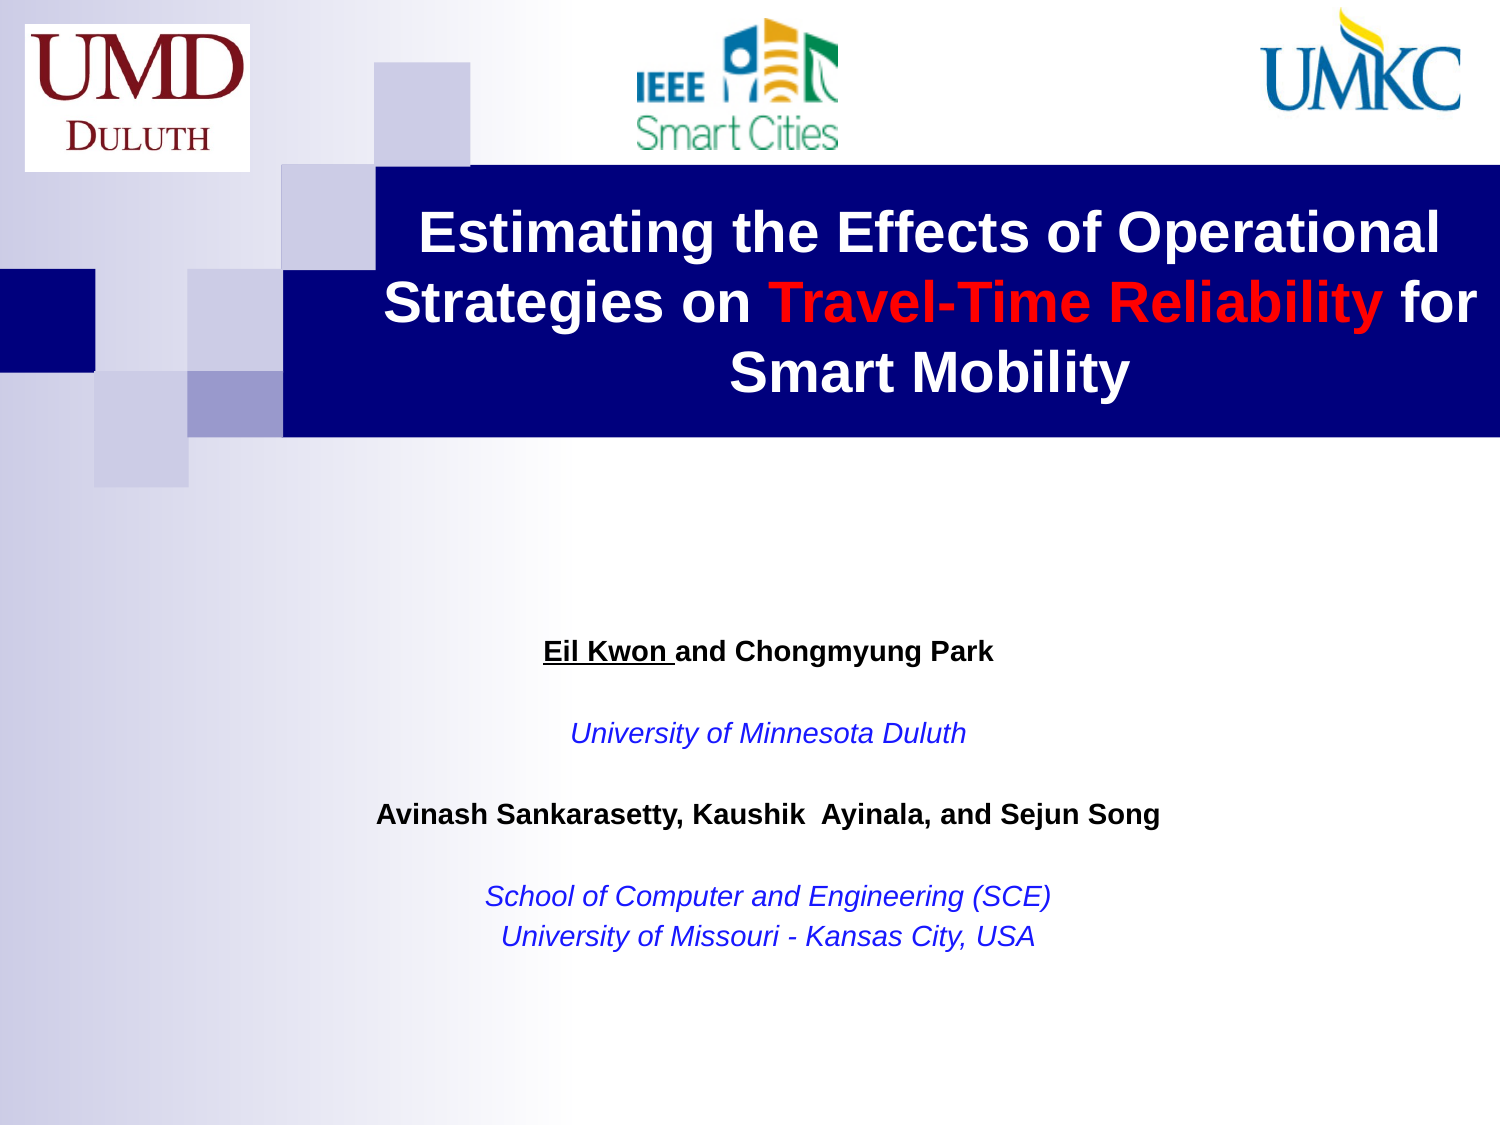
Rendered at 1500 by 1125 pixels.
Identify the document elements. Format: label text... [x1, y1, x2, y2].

title Estimating the Effects of Operational Strategies on Travel-Time Reliability for Smart Mobility [347, 155, 1500, 444]
picture [24, 24, 251, 172]
subtitle Eil Kwon and Chongmyung Park University of Minnesota Duluth Avinash Sankarasetty, Kaushik Ayinala, and Sejun Song School of Computer and Engineering (SCE) University of Missouri - Kansas City, USA [74, 624, 1463, 963]
picture [1260, 7, 1461, 121]
picture [637, 18, 838, 150]
